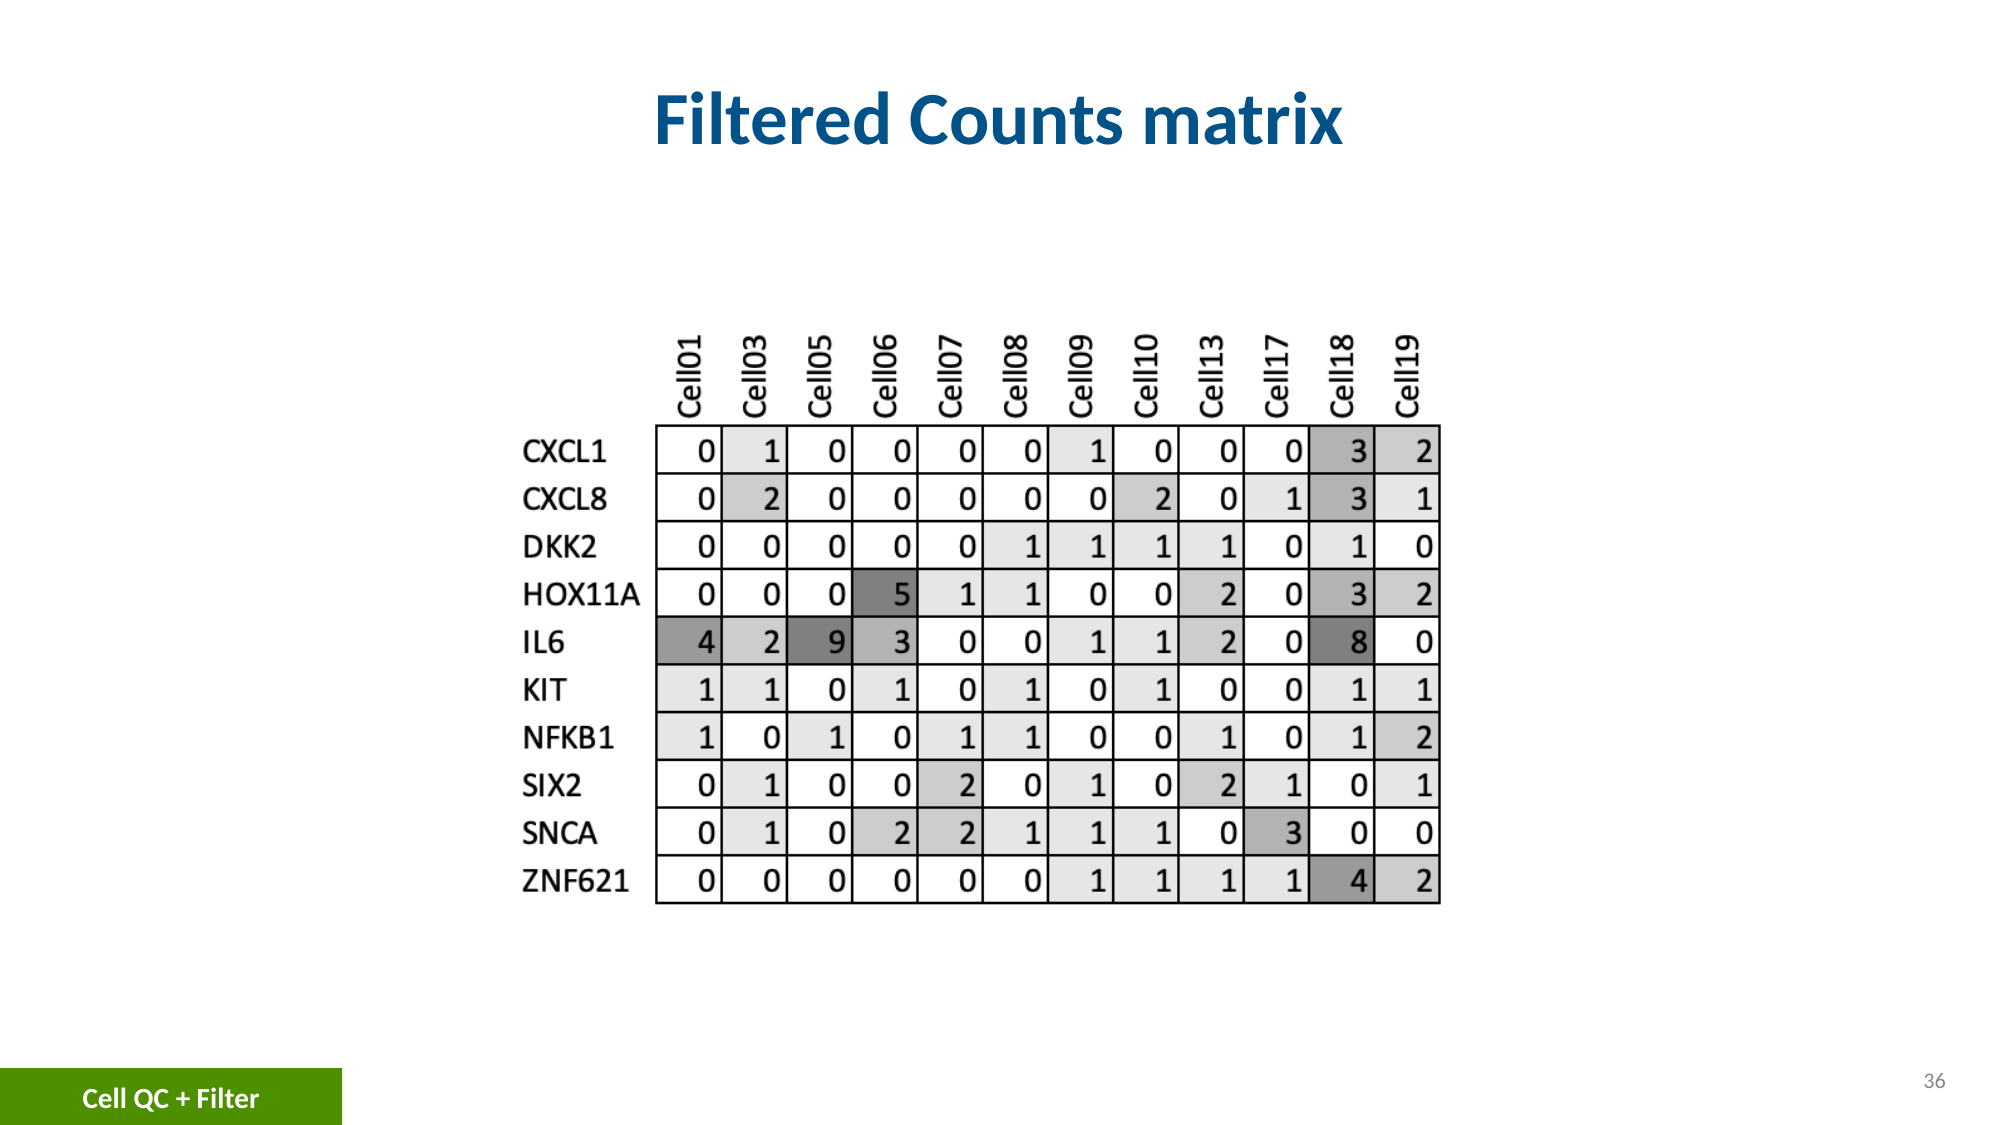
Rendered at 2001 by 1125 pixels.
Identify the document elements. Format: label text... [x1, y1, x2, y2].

picture [457, 309, 1471, 927]
text_box Cell QC + Filter [0, 1068, 343, 1125]
title Filtered Counts matrix [0, 20, 2000, 209]
